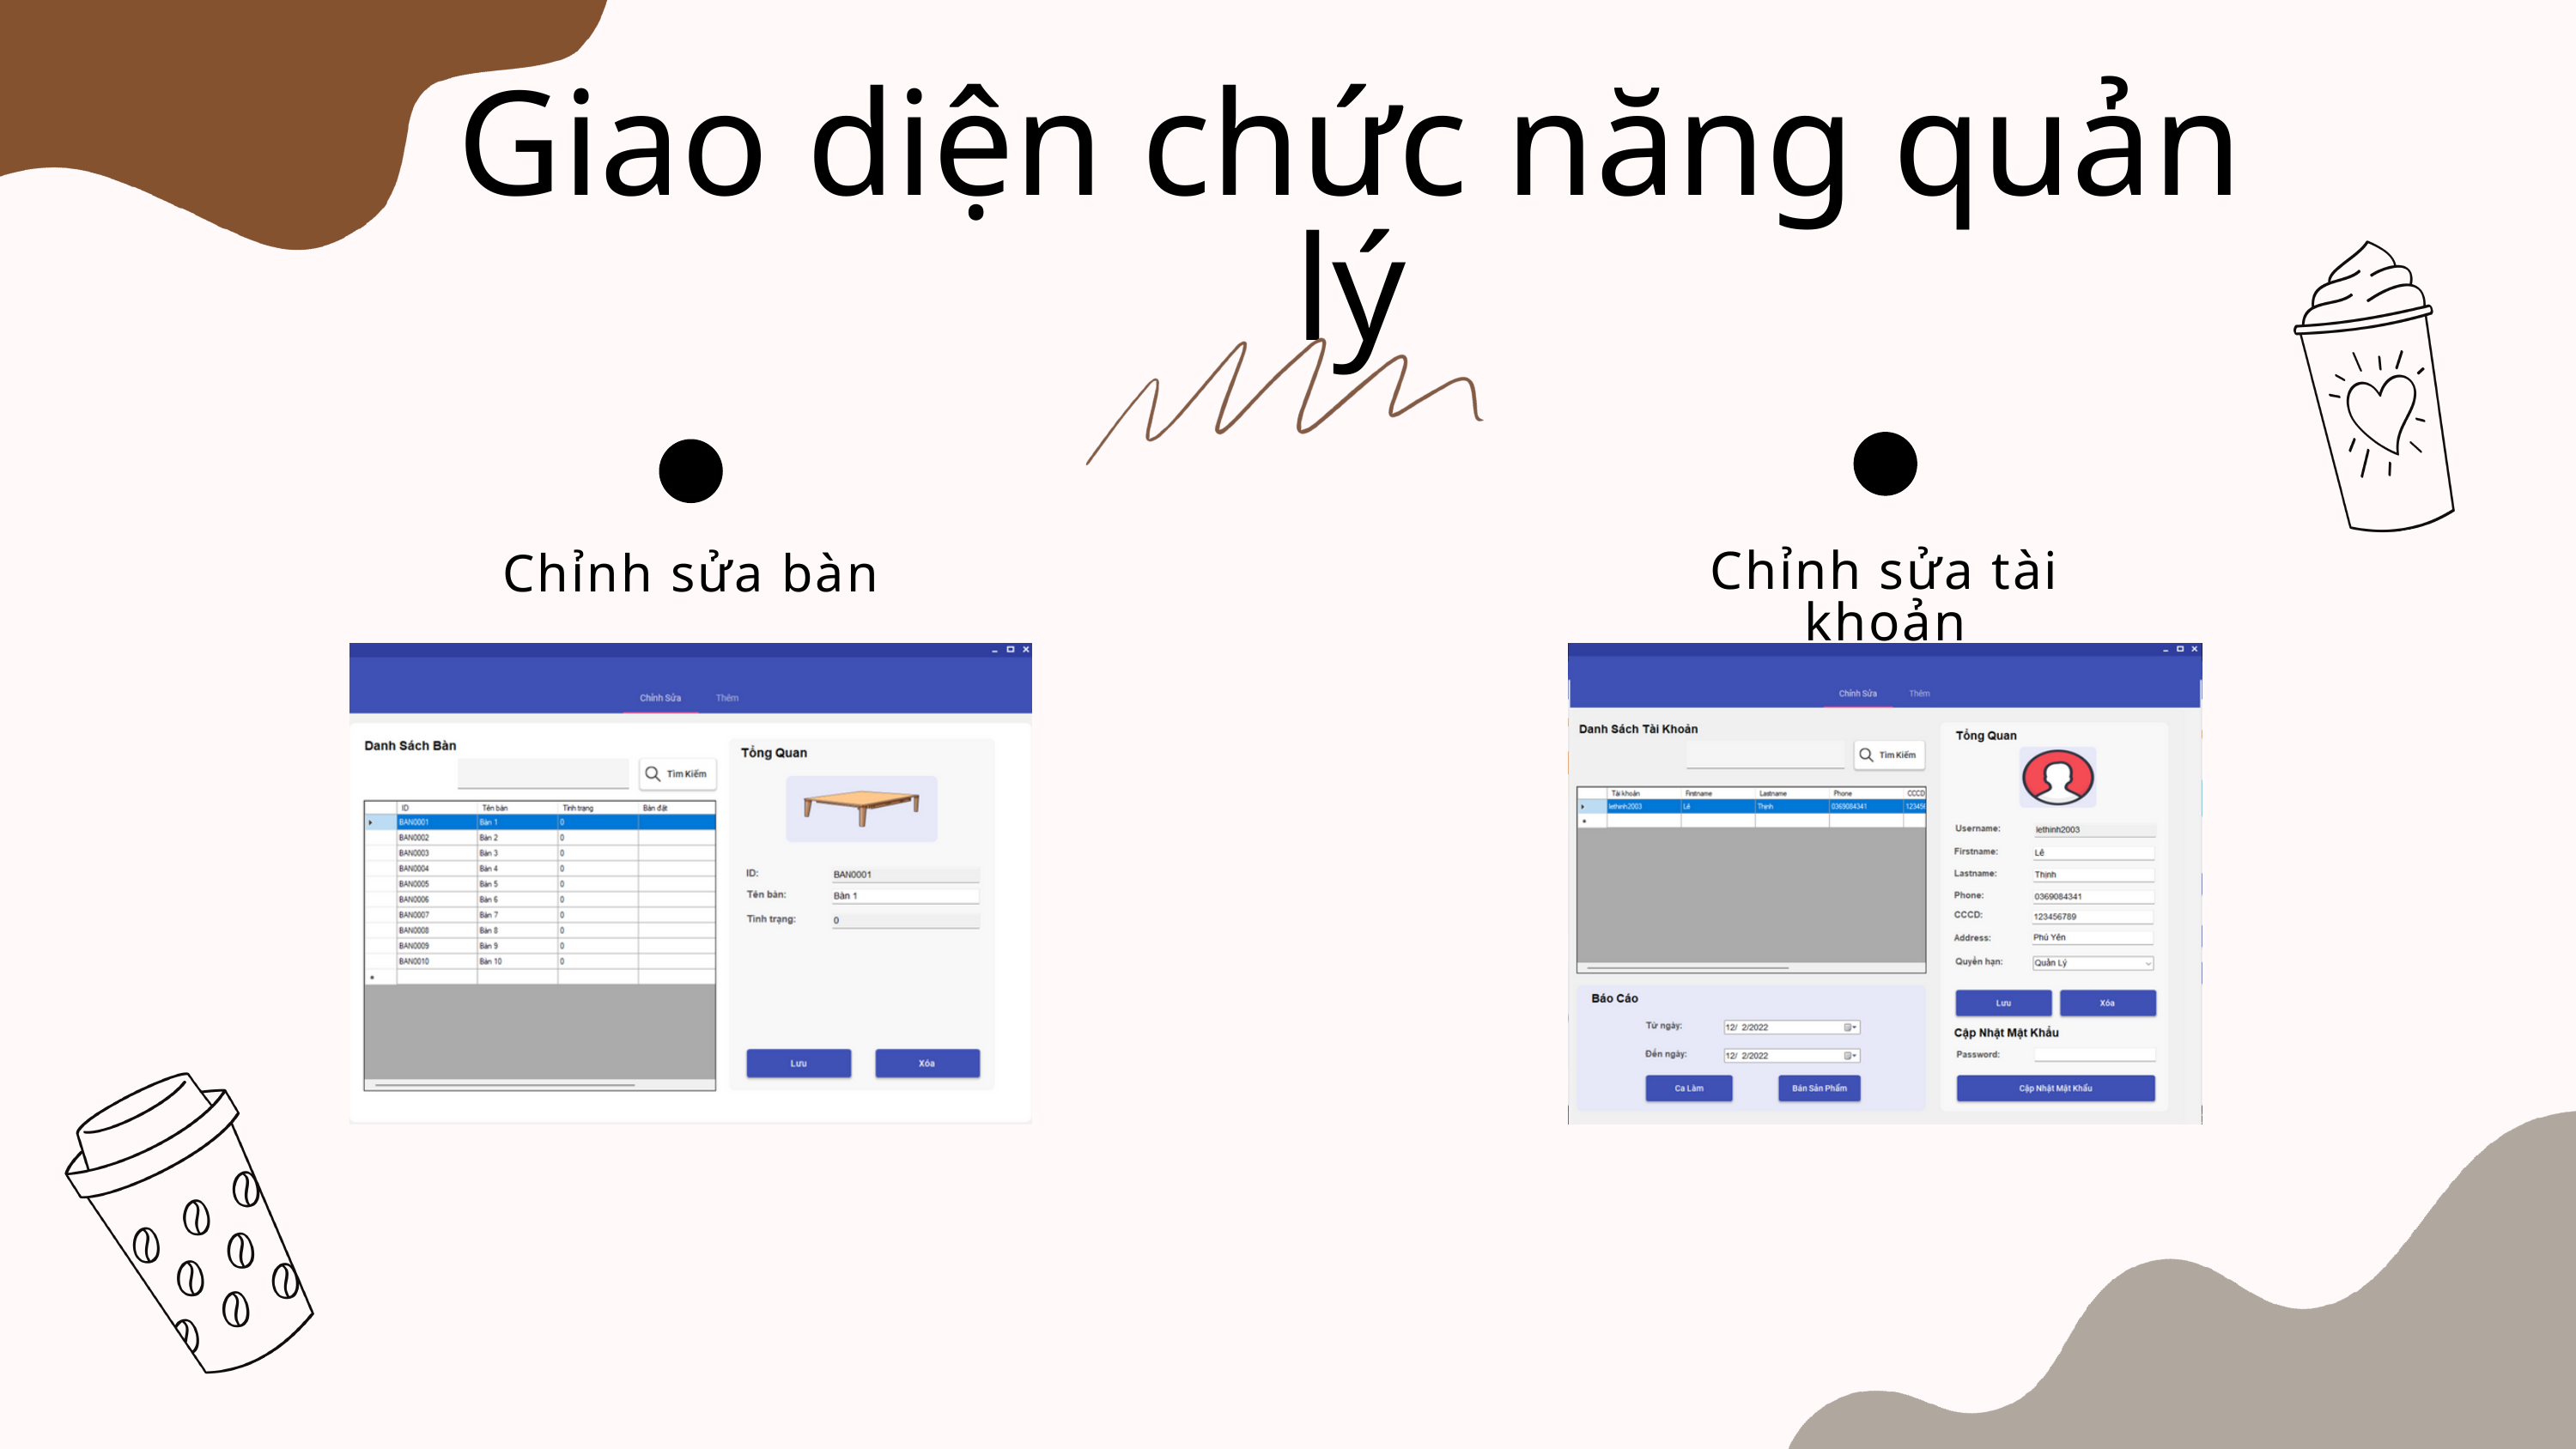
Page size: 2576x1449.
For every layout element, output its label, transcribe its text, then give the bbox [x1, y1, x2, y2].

picture [1568, 642, 2576, 1449]
picture [46, 1052, 349, 1398]
text_box Chỉnh sửa tài khoản [1625, 548, 2146, 641]
text_box Chỉnh sửa bàn [252, 550, 1130, 603]
picture [349, 642, 1032, 1125]
text_box Giao diện chức năng quản lý [419, 79, 2281, 369]
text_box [659, 439, 724, 504]
picture [0, 0, 769, 397]
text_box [1853, 431, 1918, 496]
picture [1086, 316, 1490, 504]
picture [2281, 232, 2470, 543]
